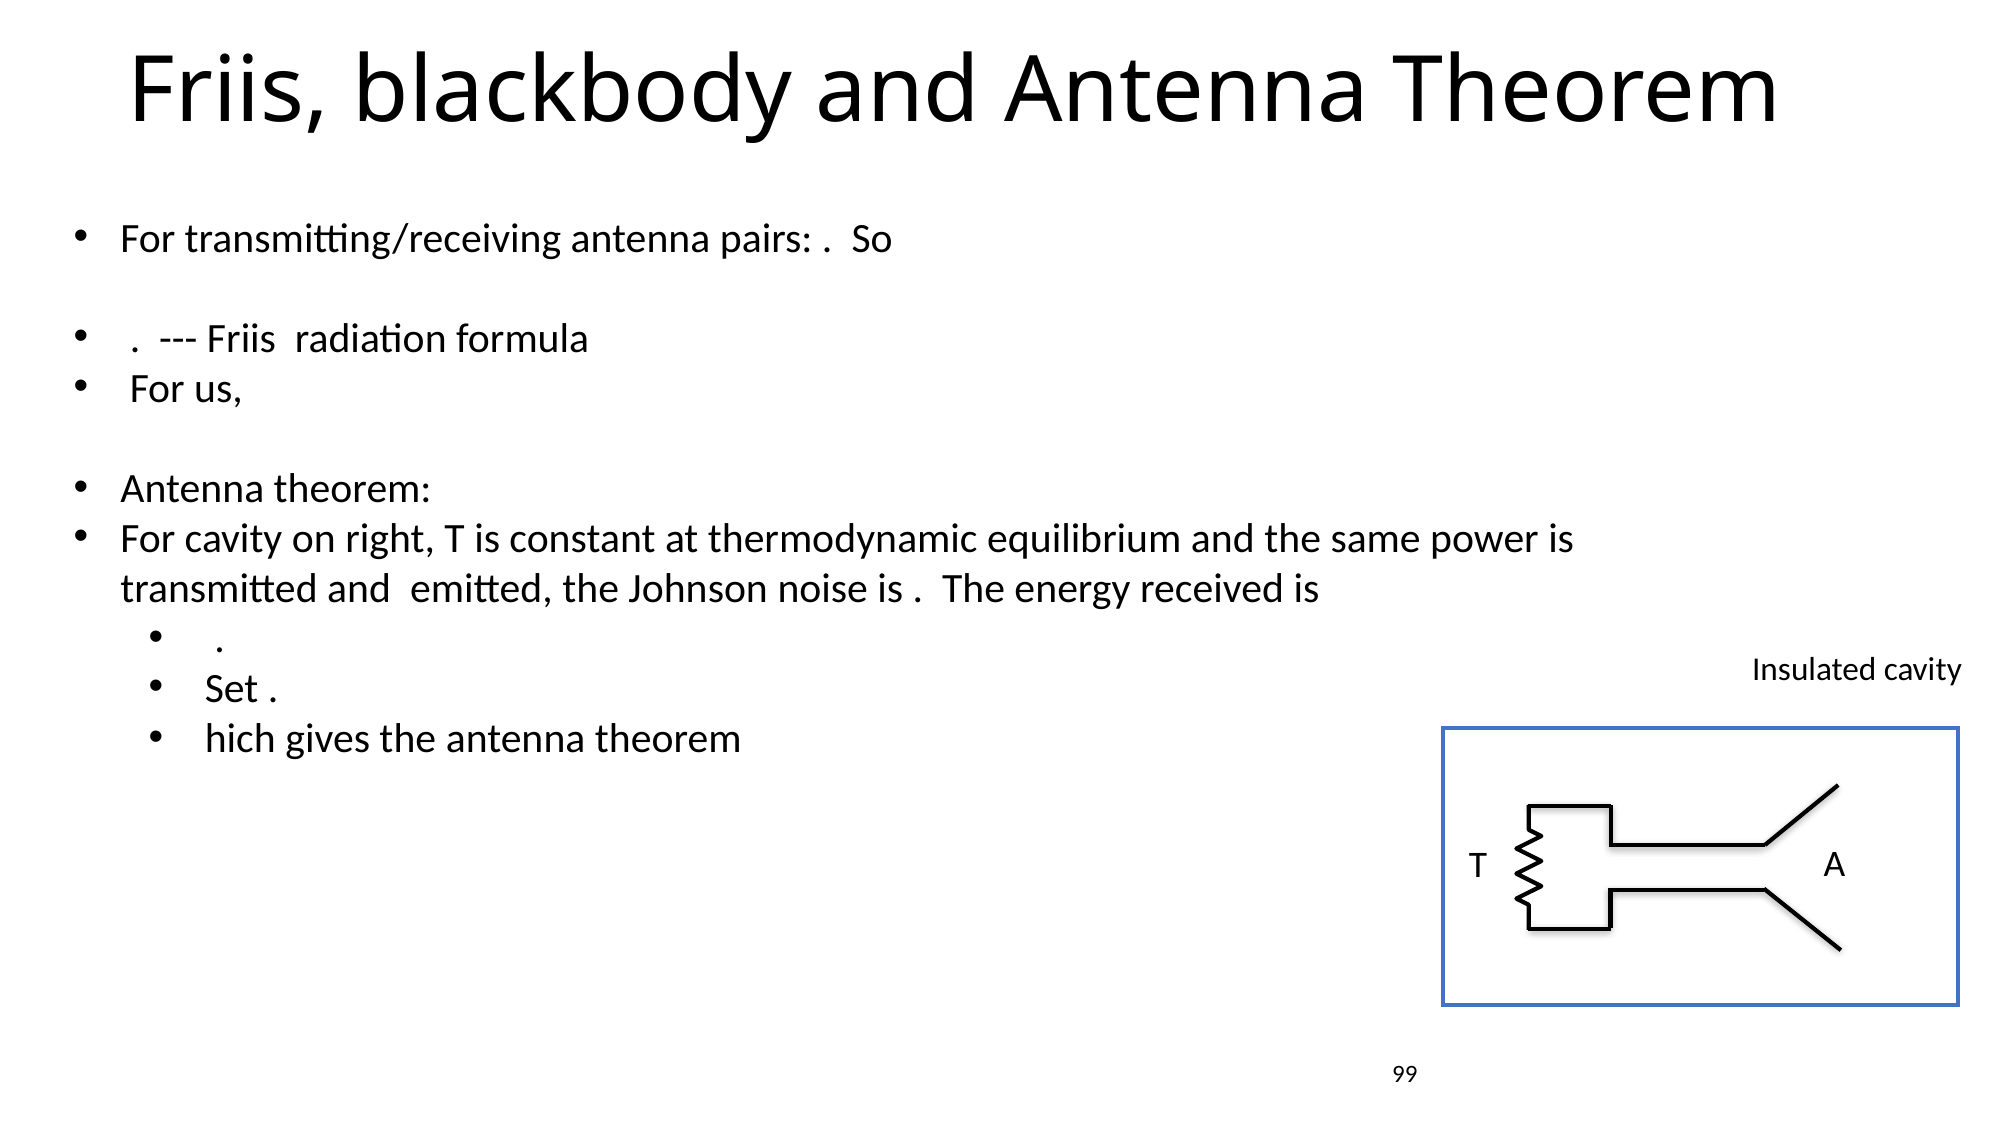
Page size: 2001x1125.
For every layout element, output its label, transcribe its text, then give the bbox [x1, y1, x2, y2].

slide_number 99 [1074, 738, 1425, 1125]
text_box Friis, blackbody and Antenna Theorem [99, 29, 1812, 140]
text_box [1443, 727, 1958, 1006]
text_box Insulated cavity [1744, 639, 1970, 695]
